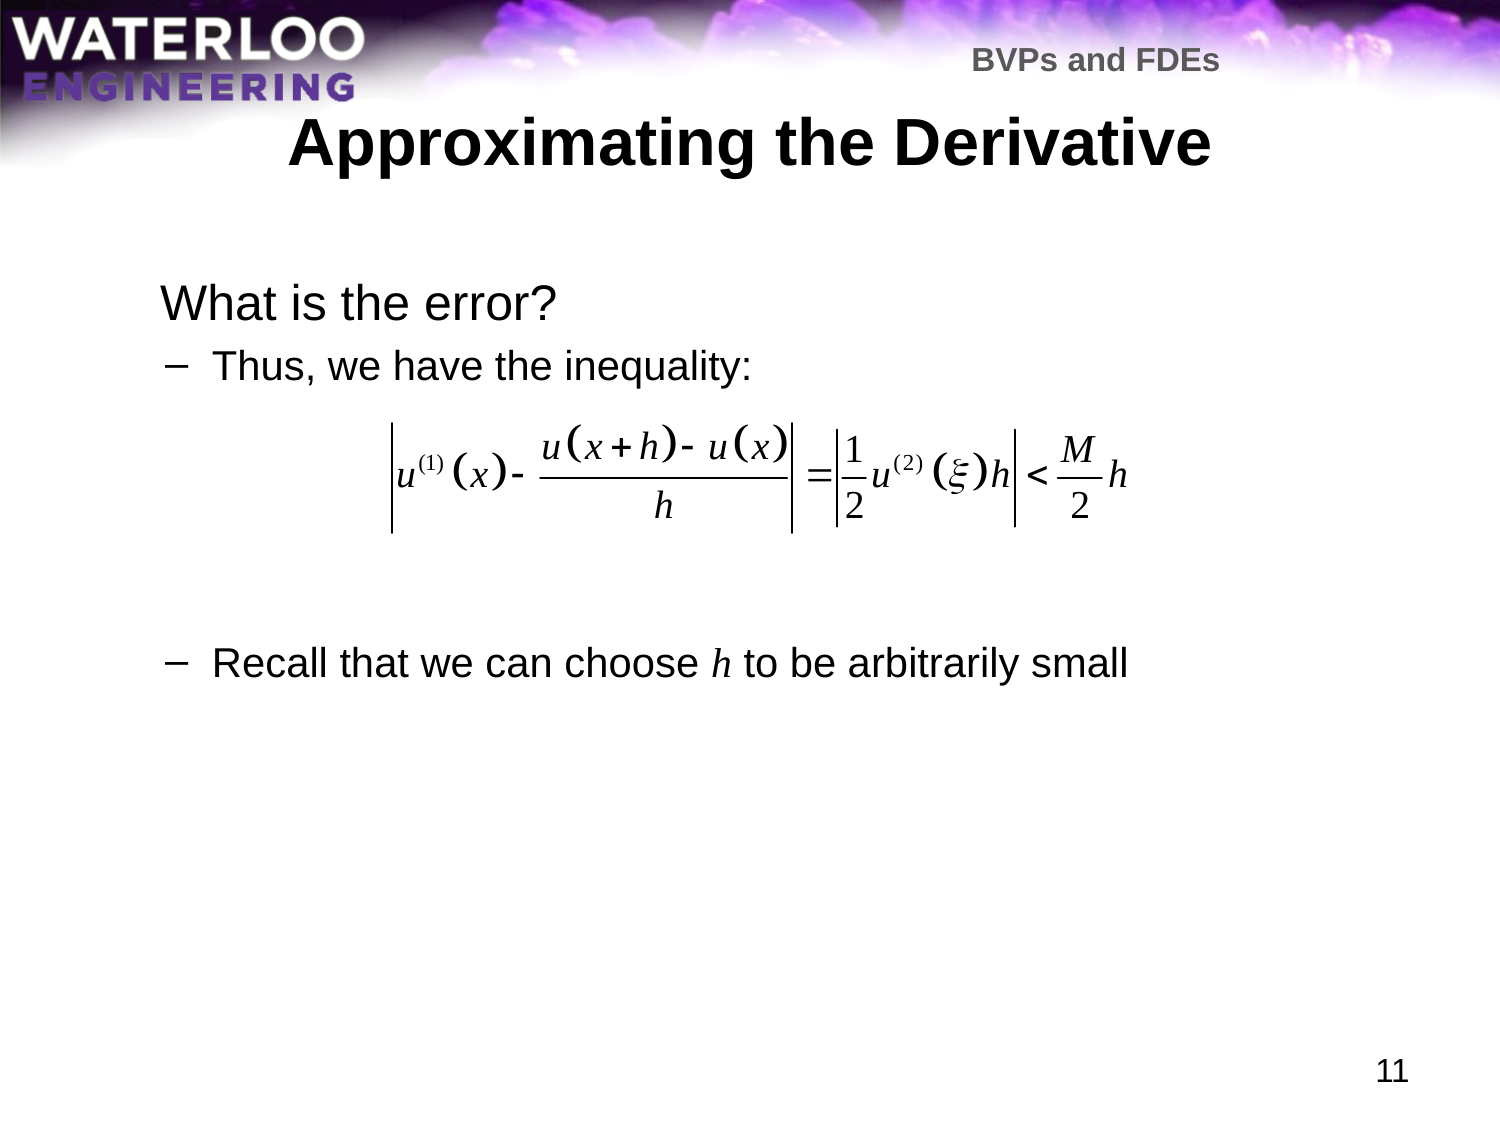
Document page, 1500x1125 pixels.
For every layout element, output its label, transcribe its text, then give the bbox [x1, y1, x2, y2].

list What is the error? Thus, we have the inequality: Recall that we can choose h to be arbitrarily small [74, 262, 1426, 1020]
slide_number 11 [1296, 1036, 1425, 1097]
picture [0, 0, 1500, 1125]
title Approximating the Derivative [74, 44, 1426, 233]
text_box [384, 415, 1137, 542]
footer BVPs and FDEs [535, 31, 1236, 74]
